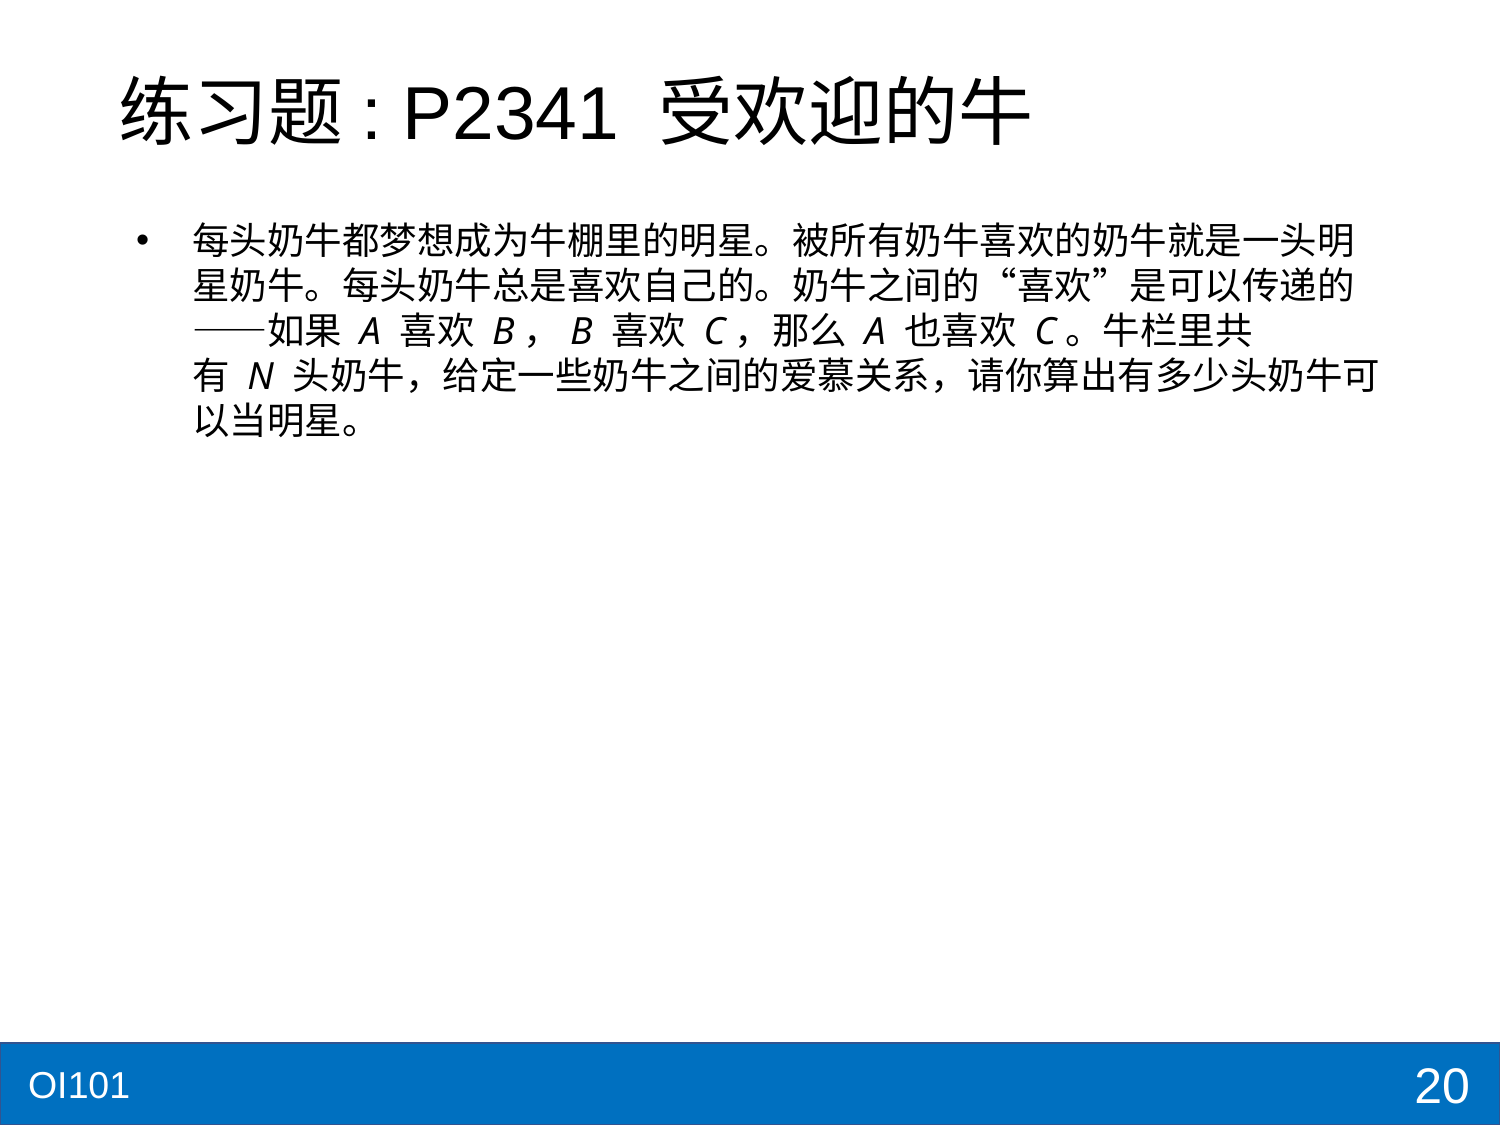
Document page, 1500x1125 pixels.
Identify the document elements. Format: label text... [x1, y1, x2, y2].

text_box 每头奶牛都梦想成为牛棚里的明星。被所有奶牛喜欢的奶牛就是一头明星奶牛。每头奶牛总是喜欢自己的。奶牛之间的“喜欢”是可以传递的——如果 A 喜欢 B，B 喜欢 C，那么 A 也喜欢 C。牛栏里共有 N 头奶牛，给定一些奶牛之间的爱慕关系，请你算出有多少头奶牛可以当明星。 [121, 209, 1397, 450]
title 练习题: P2341 受欢迎的牛 [103, 59, 1397, 171]
slide_number 20 [1147, 1054, 1485, 1114]
